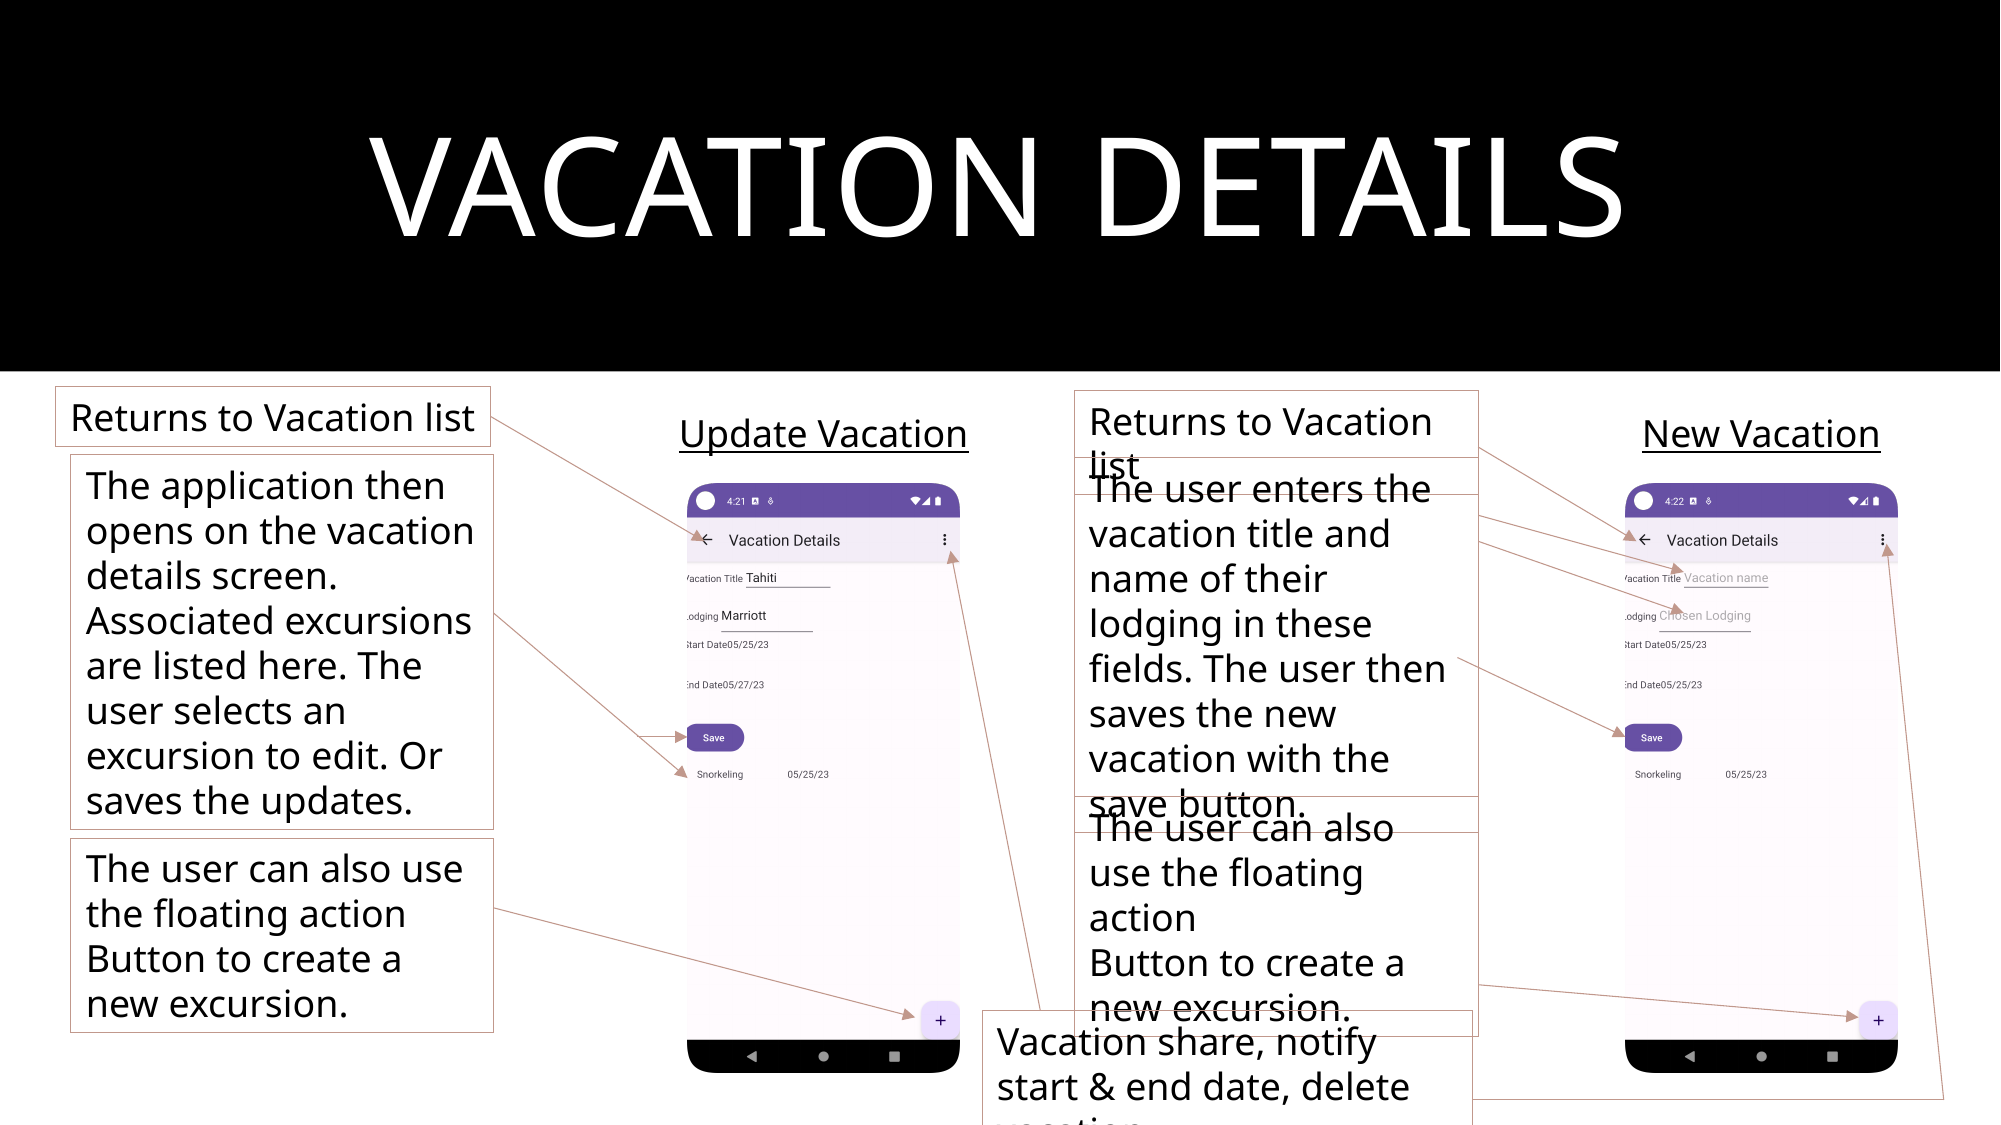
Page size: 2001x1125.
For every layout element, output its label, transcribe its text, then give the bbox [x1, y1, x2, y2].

text_box Update Vacation [663, 402, 984, 463]
text_box The application then opens on the vacation details screen. Associated excursions are listed here. The user selects an excursion to edit. Or saves the updates. [70, 454, 494, 830]
title Vacation Details [157, 52, 1842, 332]
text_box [1457, 657, 1626, 737]
text_box The user can also use the floating action Button to create a new excursion. [1074, 796, 1479, 1037]
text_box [493, 613, 688, 779]
text_box New Vacation [1627, 402, 1896, 463]
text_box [1478, 447, 1637, 515]
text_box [1478, 515, 1684, 541]
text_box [493, 907, 916, 1018]
text_box Returns to Vacation list [55, 386, 491, 447]
text_box Vacation share, notify start & end date, delete vacation. [982, 1010, 1473, 1125]
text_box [1478, 541, 1684, 614]
text_box Returns to Vacation list [1074, 390, 1479, 457]
picture [1625, 483, 1898, 1073]
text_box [1886, 543, 1944, 1100]
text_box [1478, 984, 1859, 1018]
text_box The user can also use the floating action Button to create a new excursion. [70, 838, 494, 1033]
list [687, 483, 960, 1073]
text_box The user enters the vacation title and name of their lodging in these fields. The user then saves the new vacation with the save button. [1074, 457, 1479, 796]
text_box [474, 416, 705, 542]
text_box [950, 550, 1041, 1011]
